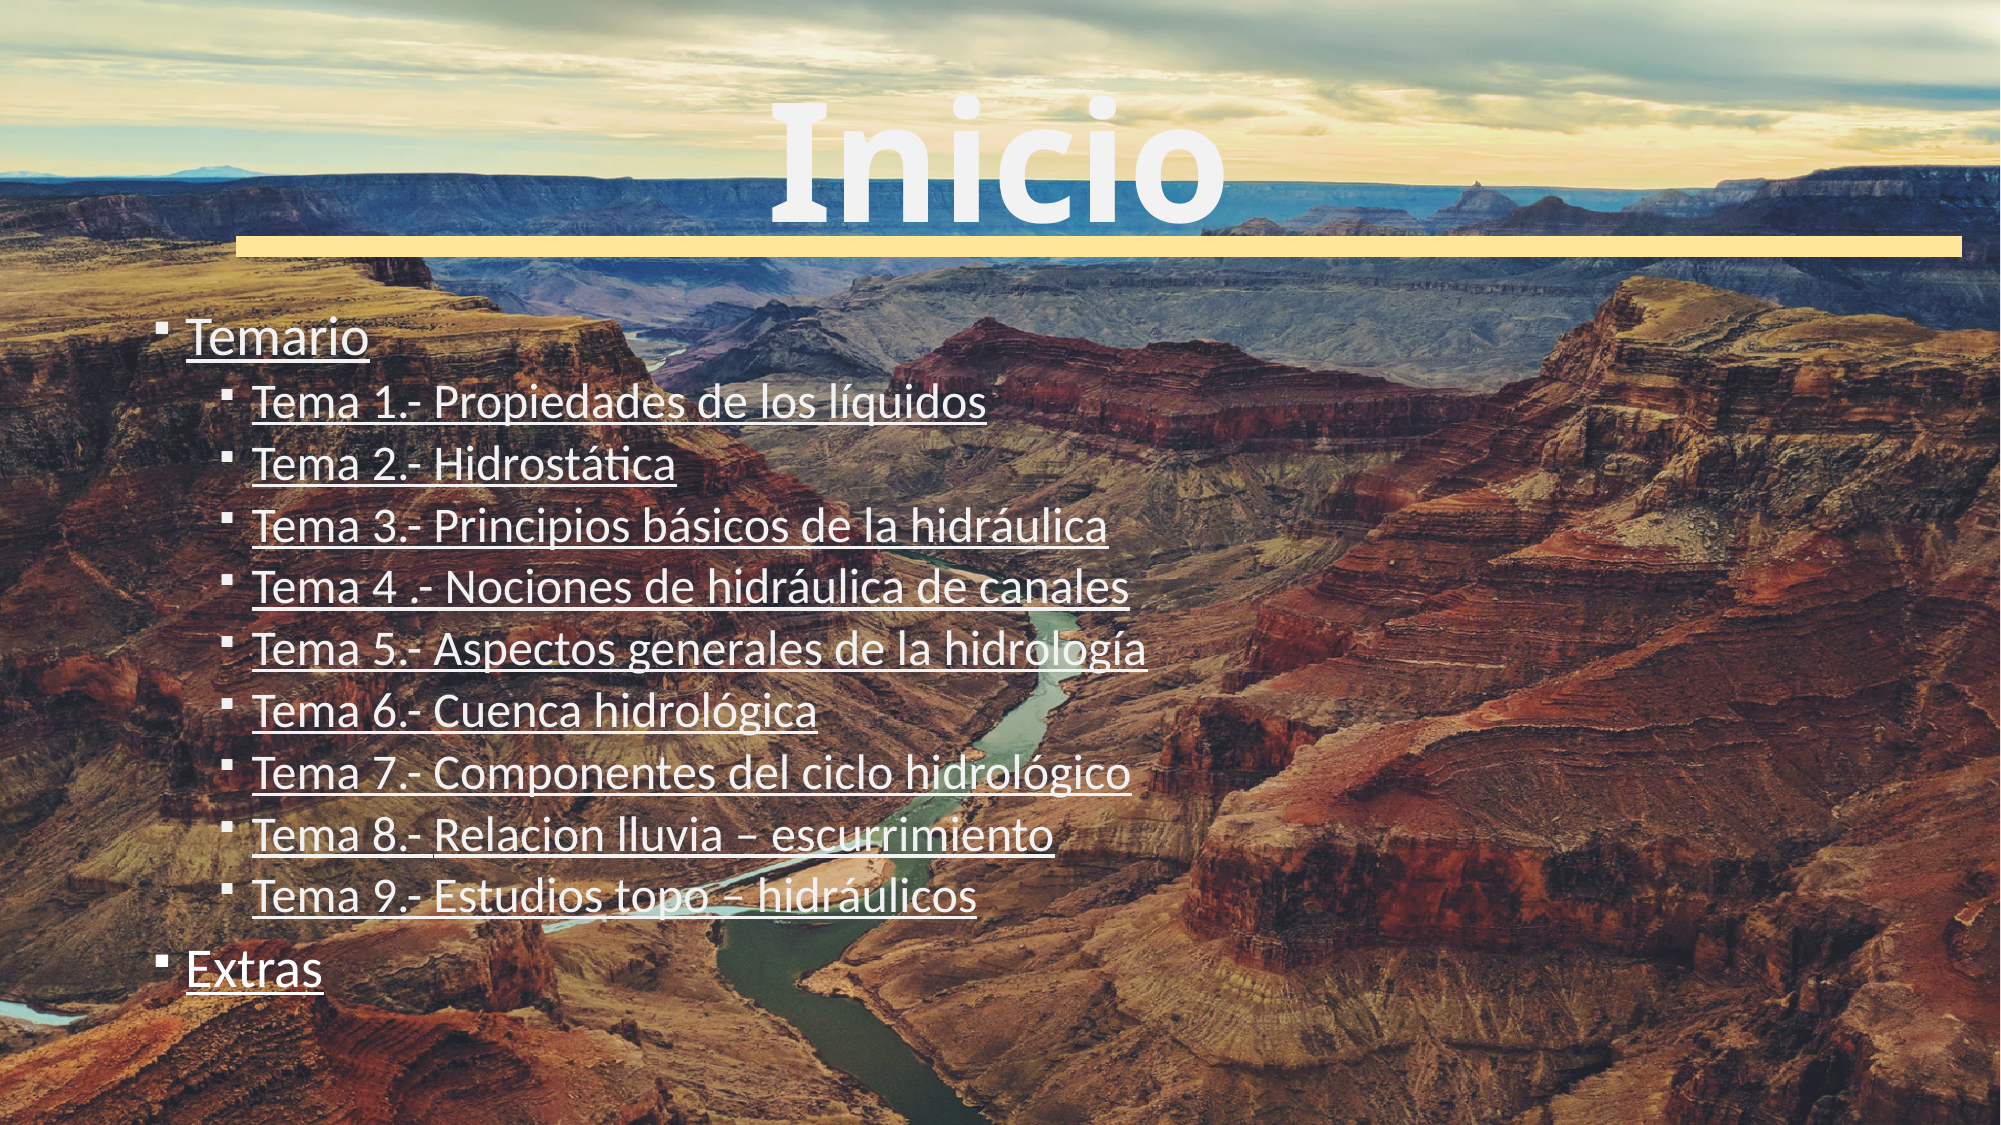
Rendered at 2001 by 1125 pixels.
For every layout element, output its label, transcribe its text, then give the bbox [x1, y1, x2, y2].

picture [0, 0, 2001, 1125]
title Inicio [137, 59, 1863, 278]
list Temario Tema 1.- Propiedades de los líquidos Tema 2.- Hidrostática Tema 3.- Principios básicos de la hidráulica Tema 4 .- Nociones de hidráulica de canales Tema 5.- Aspectos generales de la hidrología Tema 6.- Cuenca hidrológica Tema 7.- Componentes del ciclo hidrológico Tema 8.- Relacion lluvia – escurrimiento Tema 9.- Estudios topo – hidráulicos Extras [137, 299, 1863, 1014]
